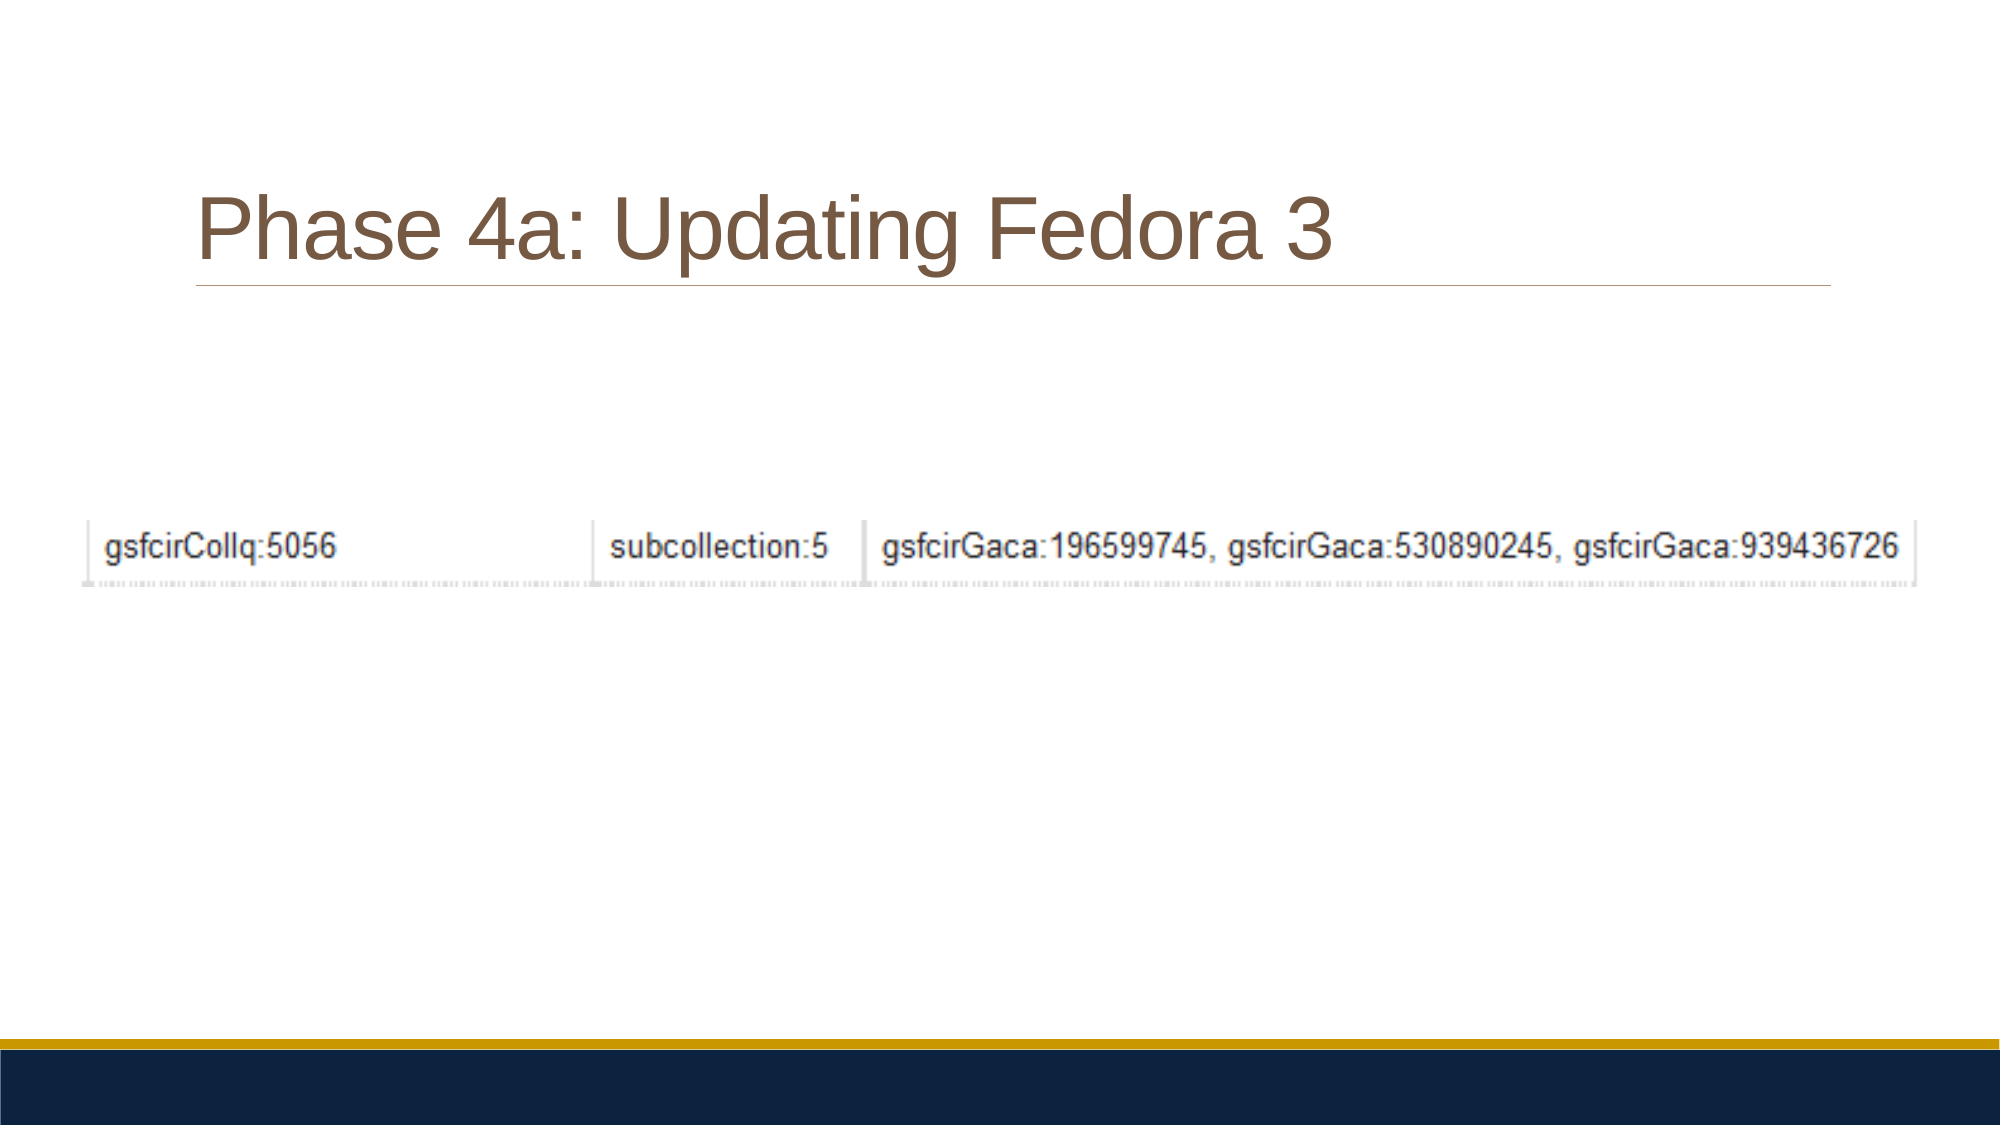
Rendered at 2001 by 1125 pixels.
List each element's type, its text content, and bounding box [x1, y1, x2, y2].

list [80, 520, 1920, 588]
title Phase 4a: Updating Fedora 3 [180, 47, 1830, 285]
